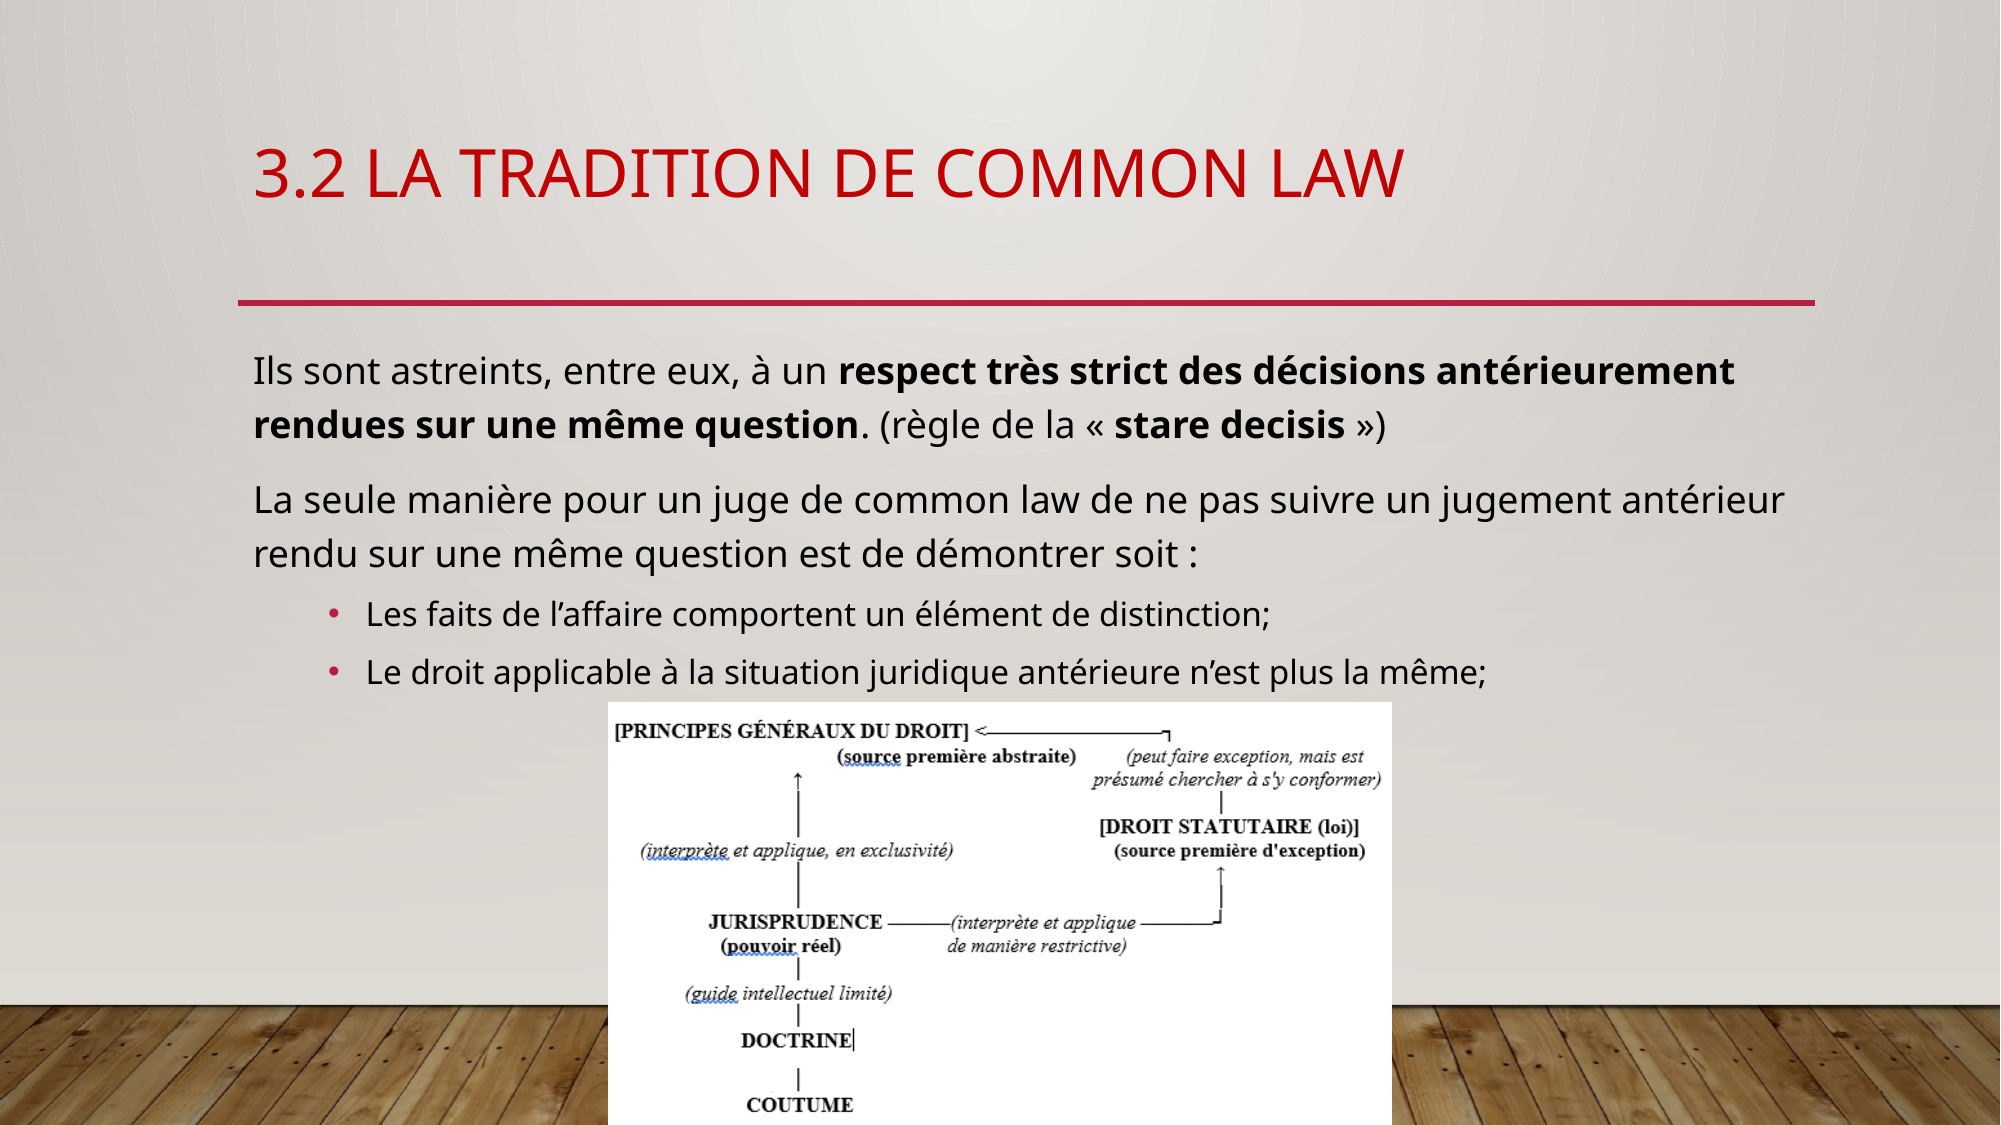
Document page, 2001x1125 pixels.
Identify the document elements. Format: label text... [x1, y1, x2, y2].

picture [0, 702, 2000, 1125]
title 3.2 La tradition de common law [238, 131, 1814, 305]
list Ils sont astreints, entre eux, à un respect très strict des décisions antérieurement rendues sur une même question. (règle de la « stare decisis ») La seule manière pour un juge de common law de ne pas suivre un jugement antérieur rendu sur une même question est de démontrer soit : Les faits de l’affaire comportent un élément de distinction; Le droit applicable à la situation juridique antérieure n’est plus la même; [238, 330, 1814, 993]
